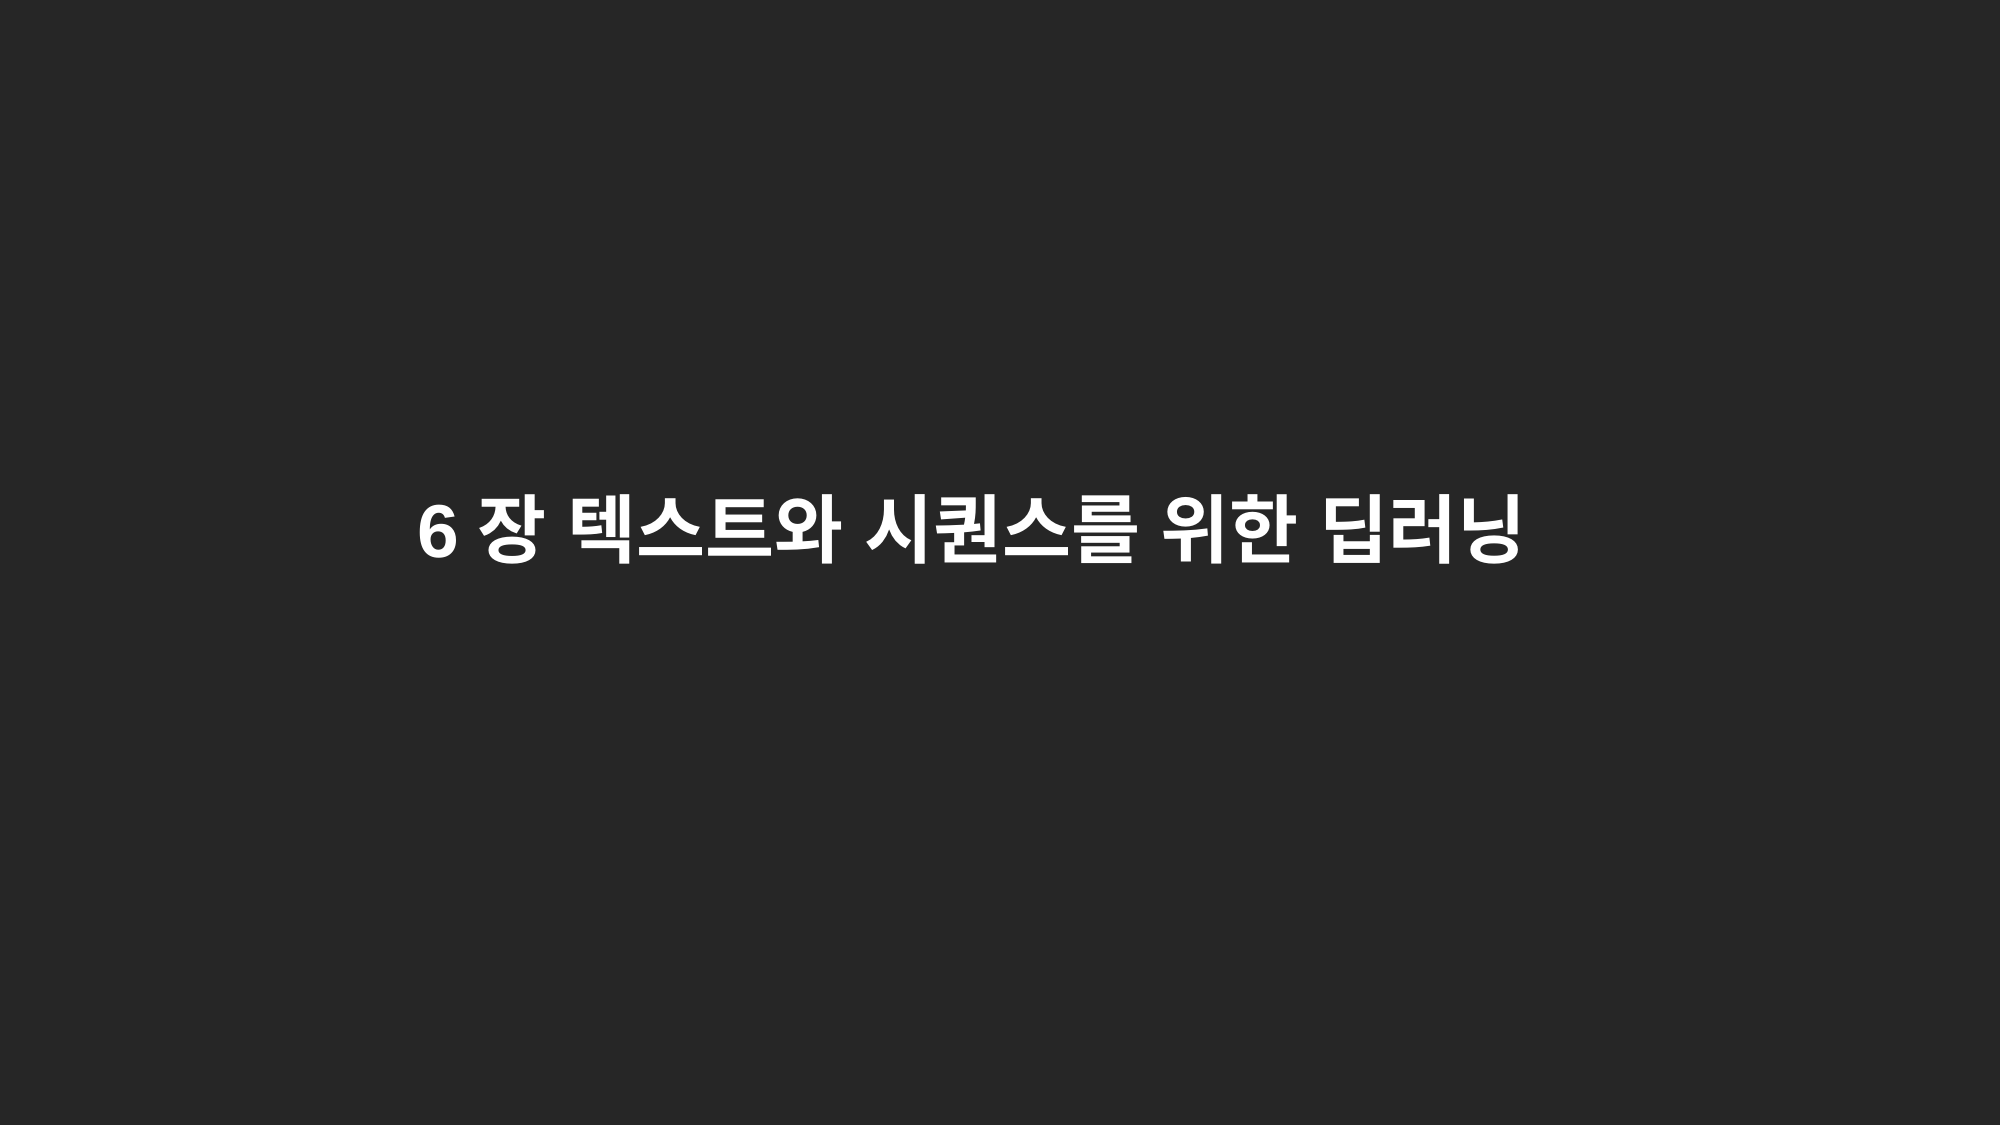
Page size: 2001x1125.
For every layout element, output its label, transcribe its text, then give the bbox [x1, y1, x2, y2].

text_box 6장 텍스트와 시퀀스를 위한 딥러닝 [282, 474, 1663, 580]
